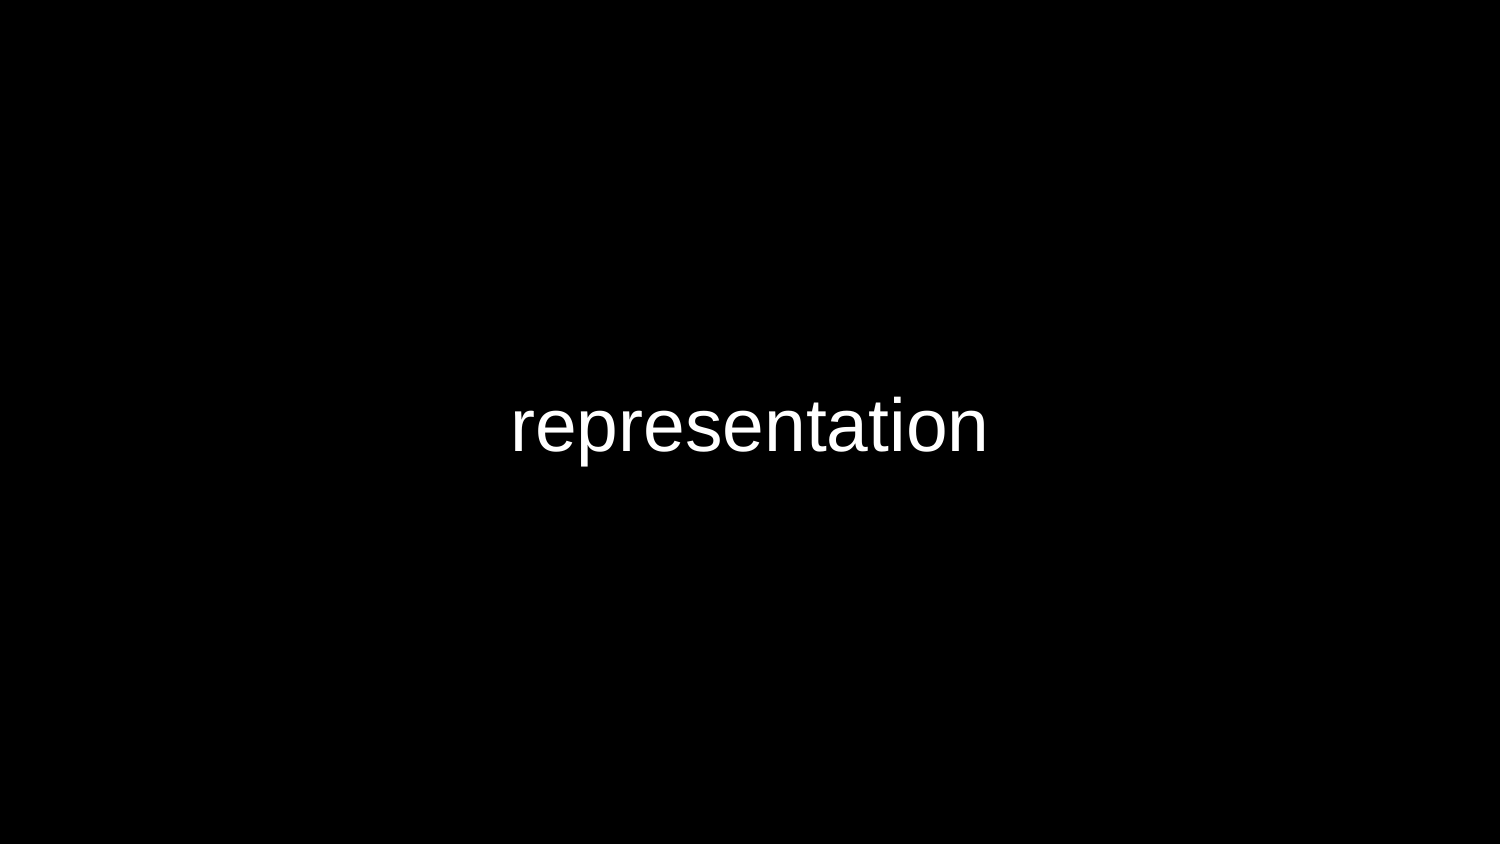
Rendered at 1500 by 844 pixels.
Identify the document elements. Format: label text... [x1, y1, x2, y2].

title representation [51, 352, 1449, 491]
